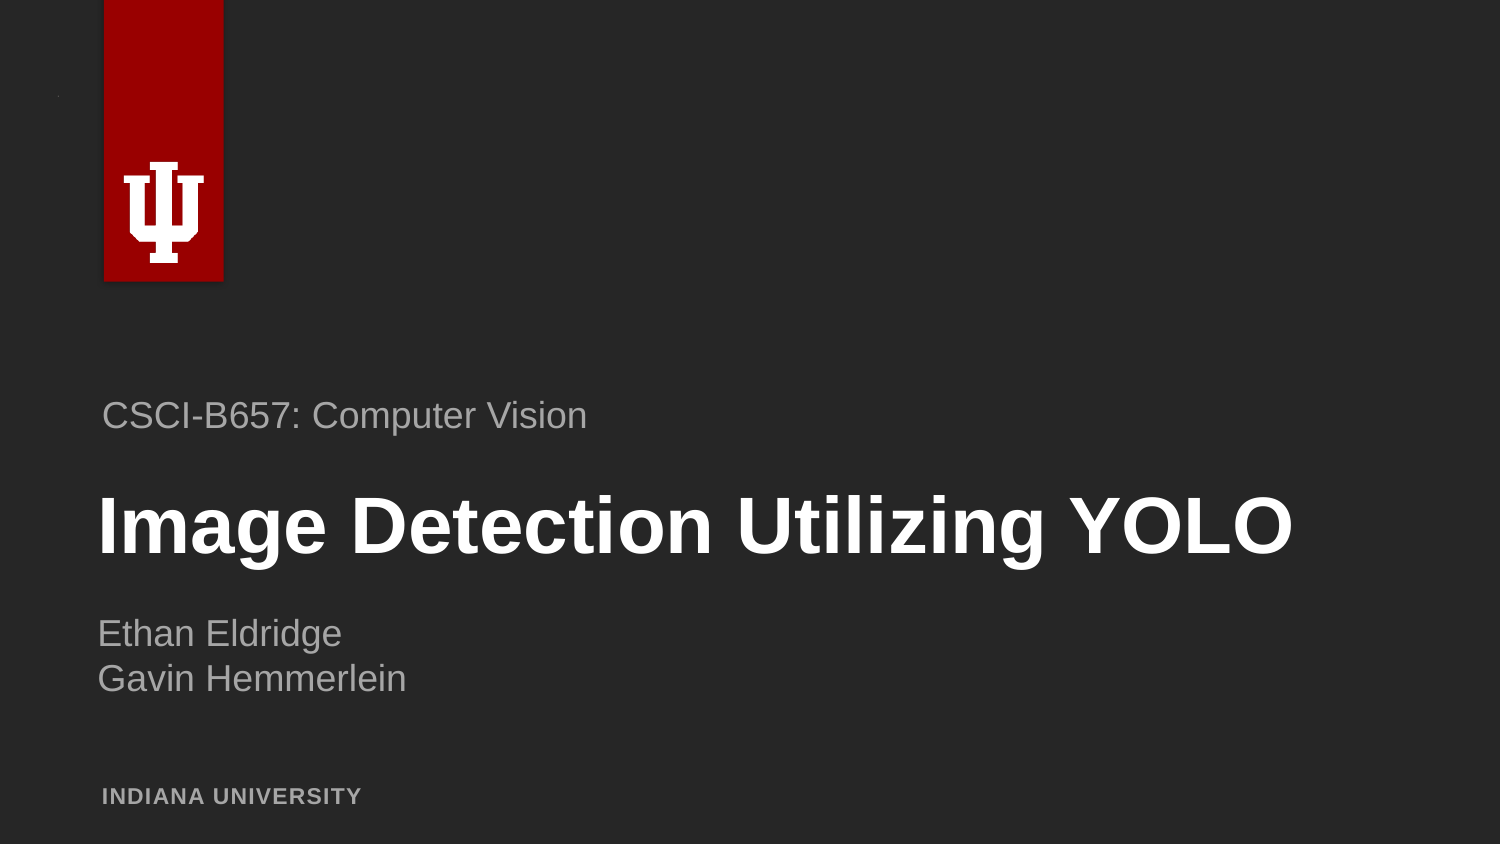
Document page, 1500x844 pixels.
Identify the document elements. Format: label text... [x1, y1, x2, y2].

picture [57, 95, 269, 328]
text_box Image Detection Utilizing YOLO [82, 436, 1351, 619]
text_box CSCI-B657: Computer Vision [87, 393, 1356, 435]
text_box INDIANA UNIVERSITY [87, 772, 1356, 818]
text_box Ethan Eldridge Gavin Hemmerlein [82, 633, 1351, 675]
